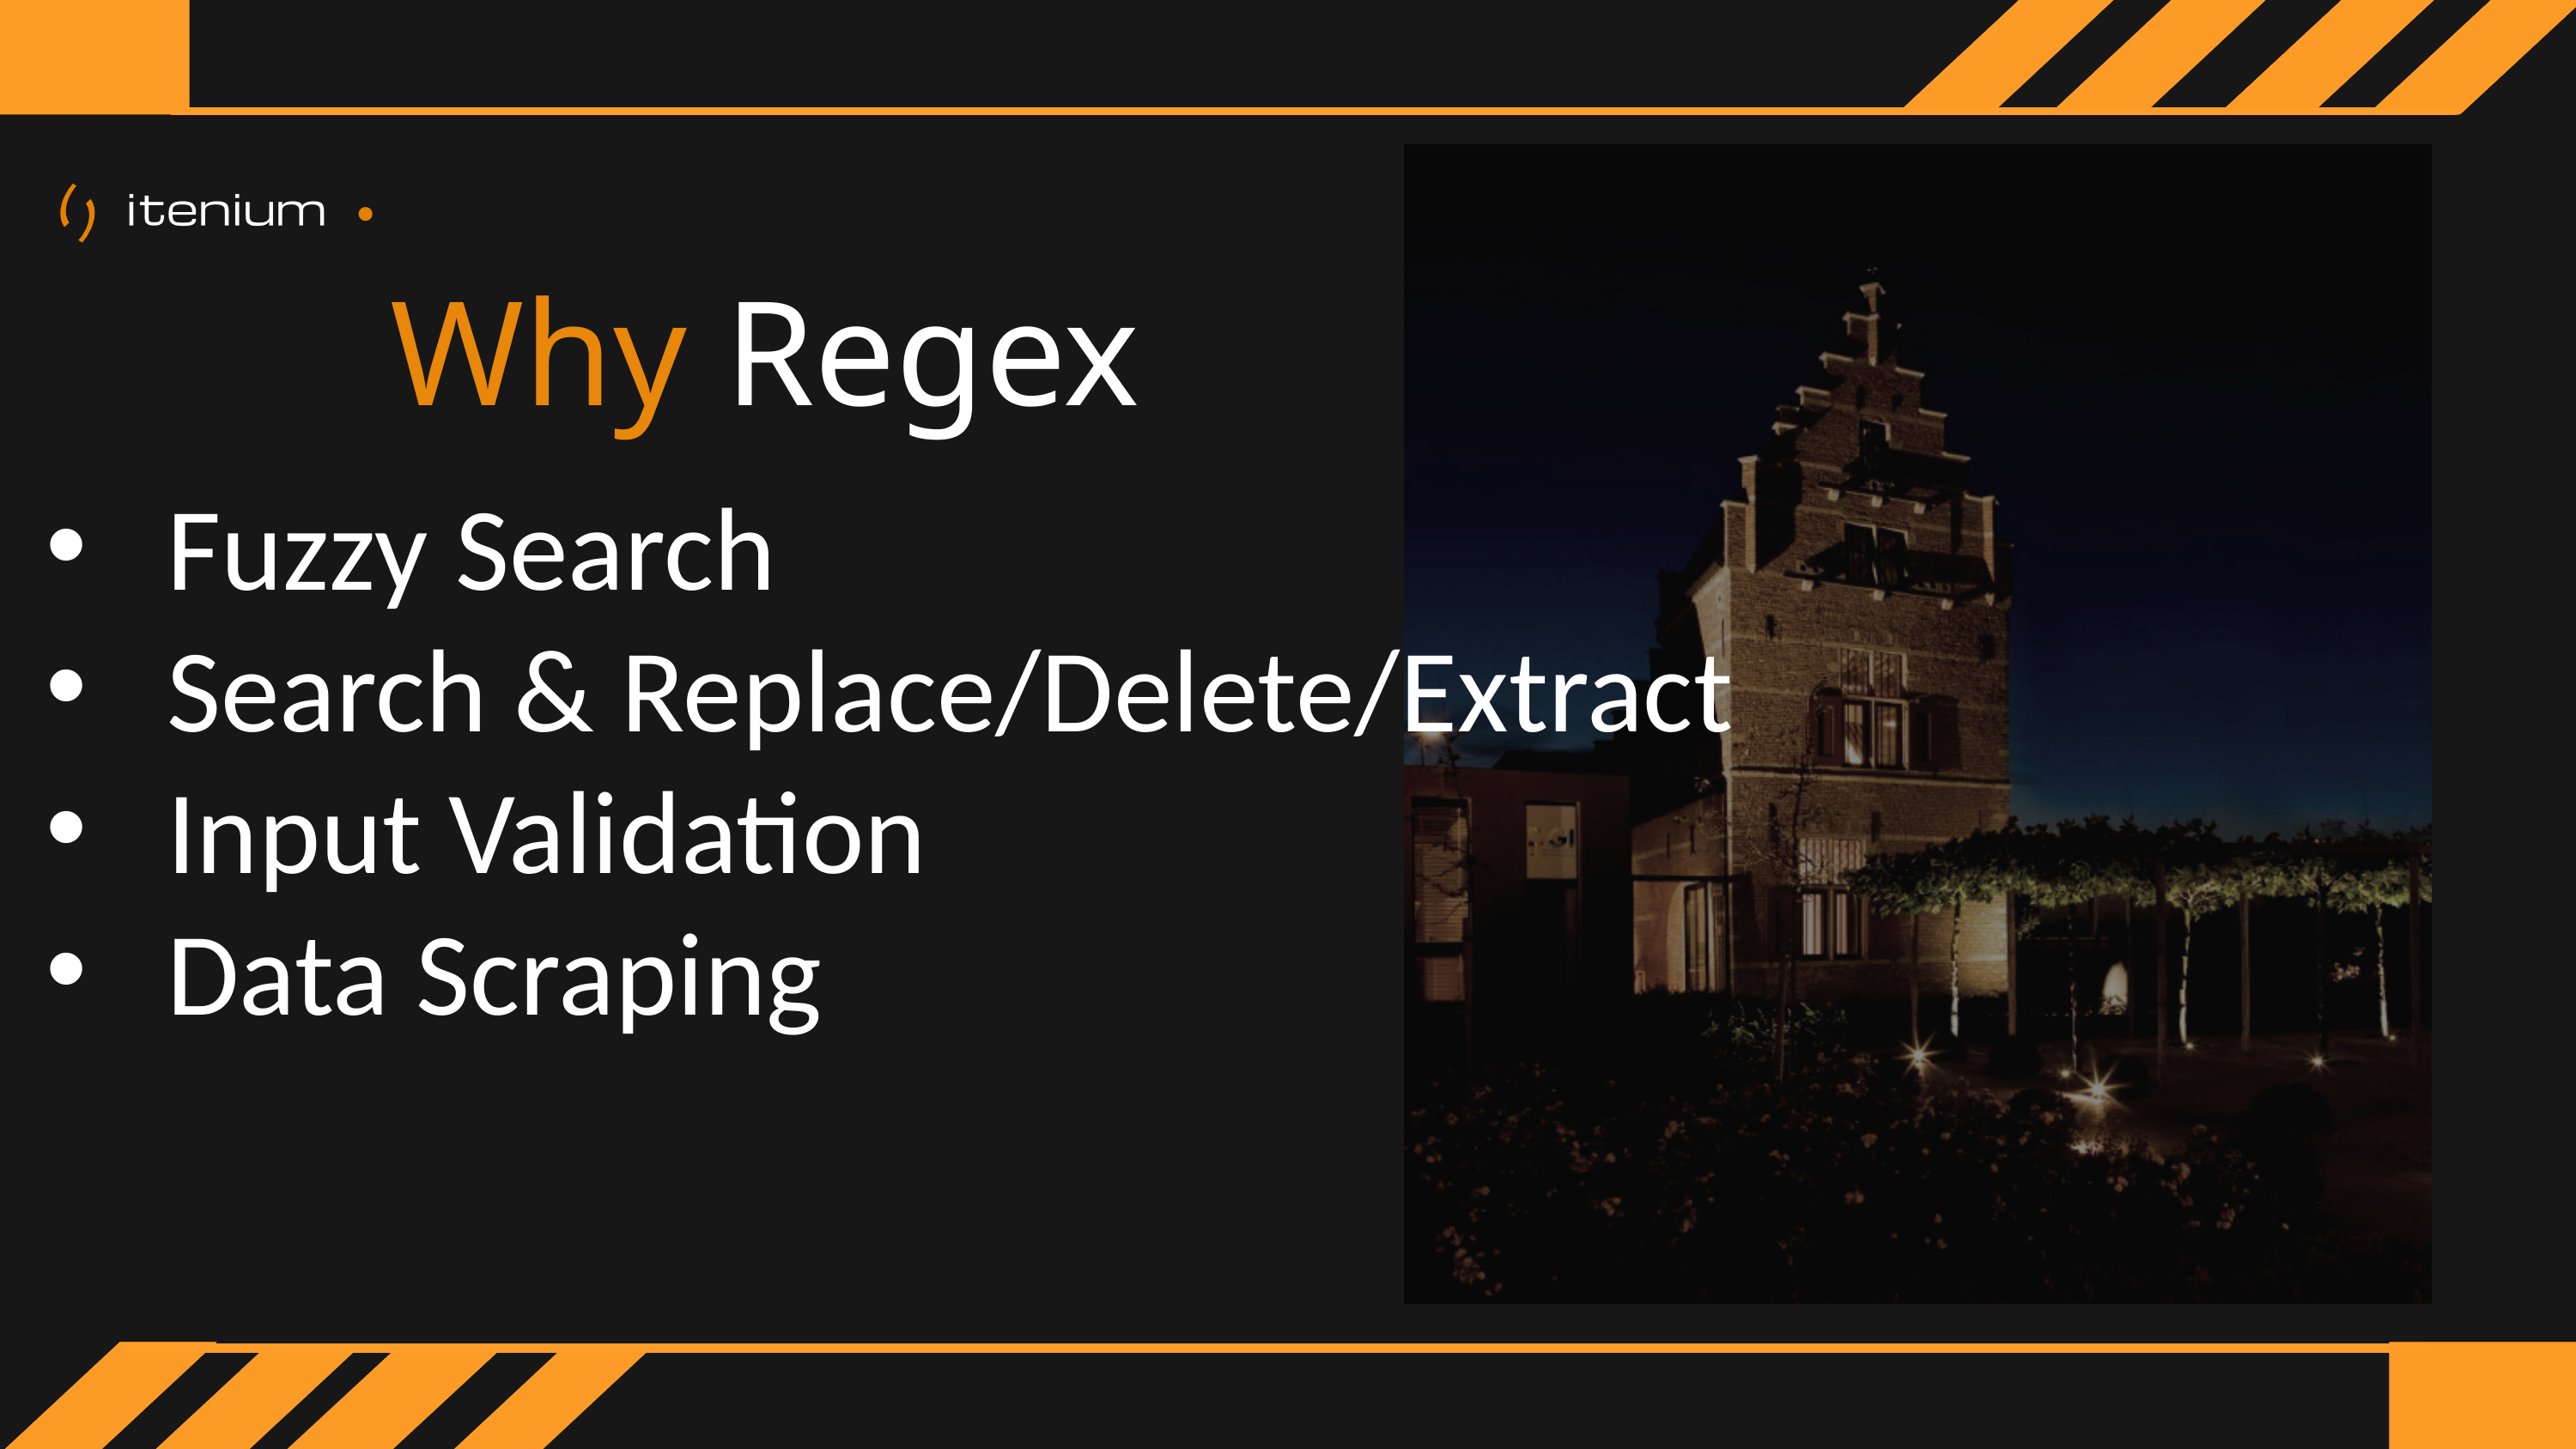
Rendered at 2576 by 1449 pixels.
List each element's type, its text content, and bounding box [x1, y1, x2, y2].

picture [39, 164, 395, 261]
picture [0, 1342, 2576, 1449]
picture [0, 0, 2576, 116]
text_box Why Regex [9, 261, 1400, 434]
picture [1404, 144, 2432, 1304]
text_box Fuzzy Search Search & Replace/Delete/Extract Input Validation Data Scraping [33, 465, 1400, 1045]
